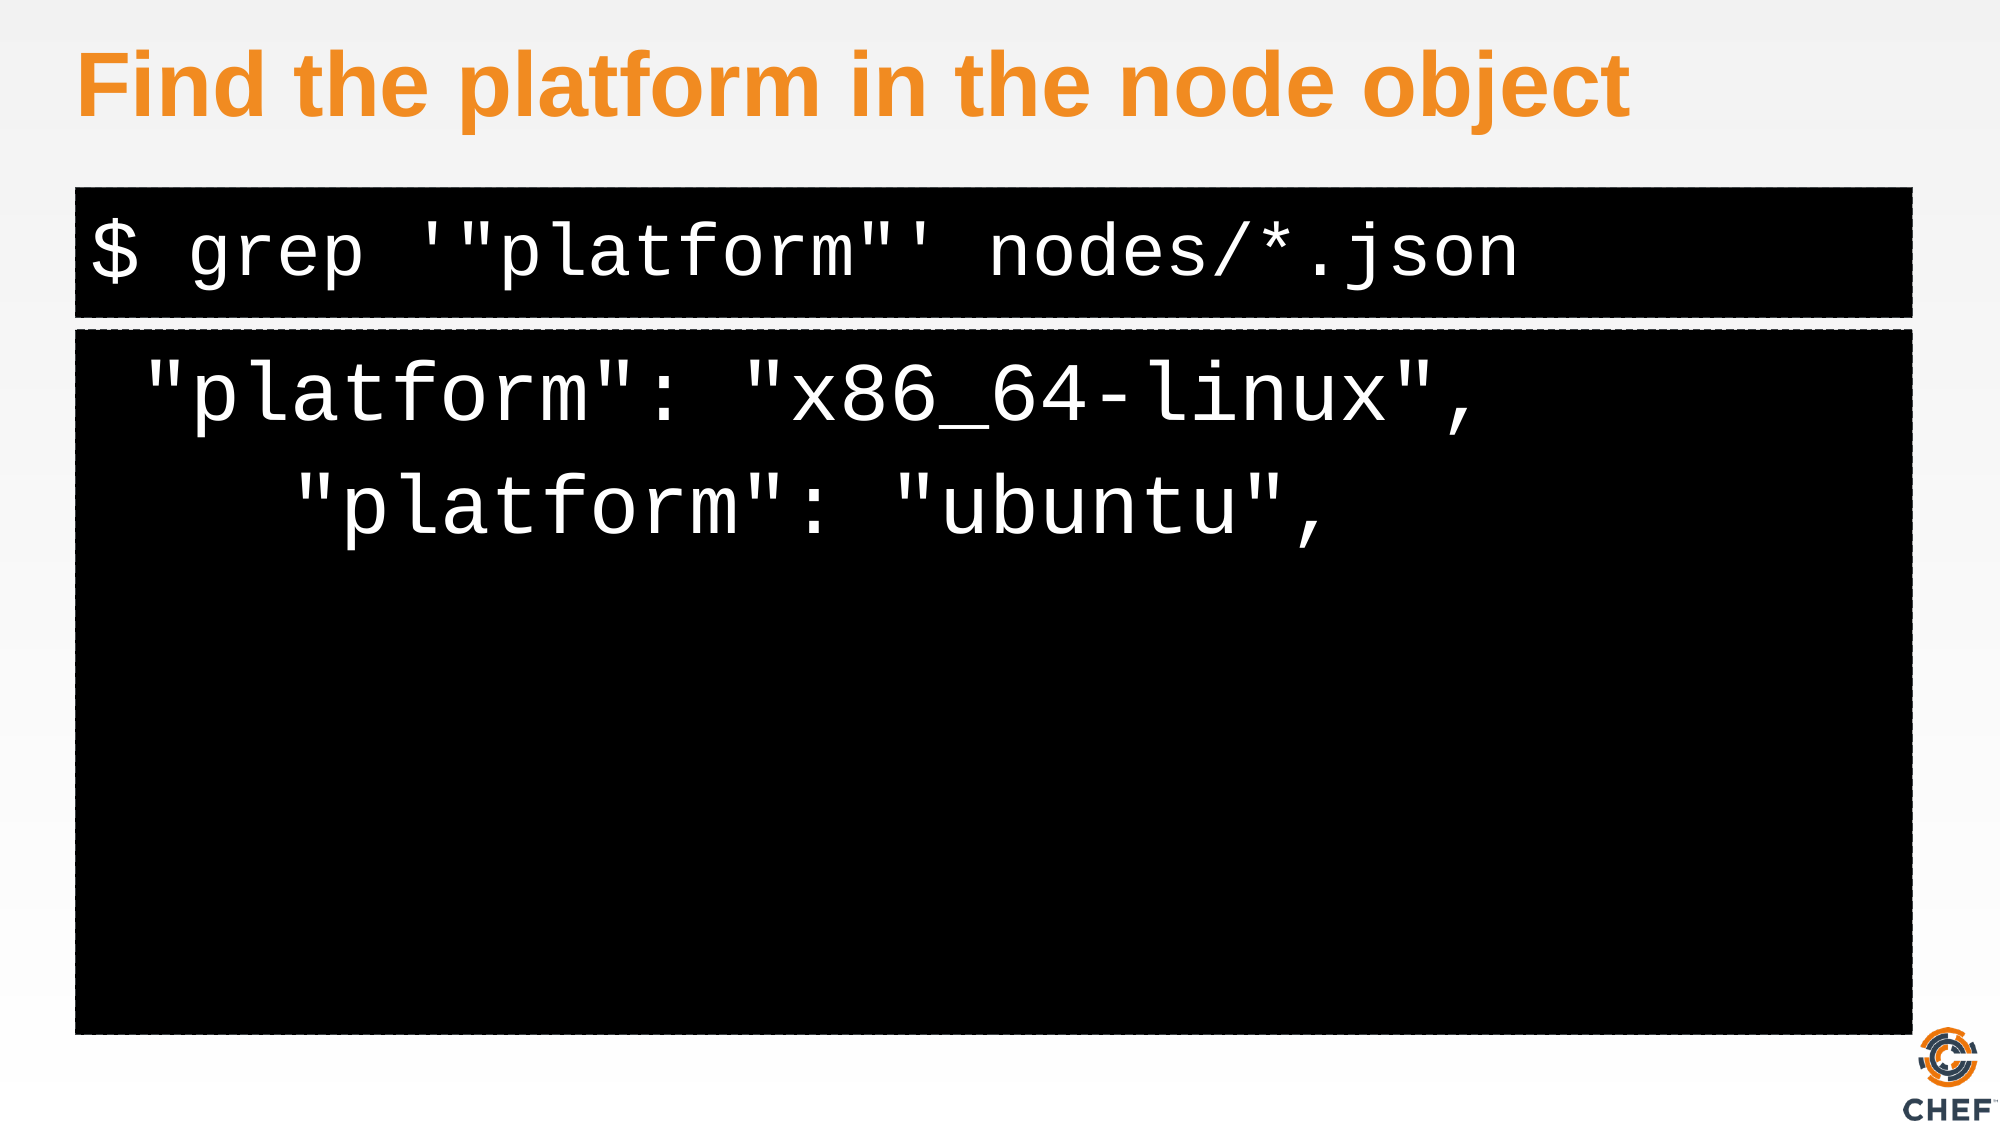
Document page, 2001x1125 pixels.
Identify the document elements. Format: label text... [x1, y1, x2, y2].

list "platform": "x86_64-linux", "platform": "ubuntu", [75, 329, 1913, 1035]
list grep '"platform"' nodes/*.json [172, 201, 1908, 291]
title Find the platform in the node object [75, 37, 1913, 140]
picture [1903, 1027, 1998, 1121]
